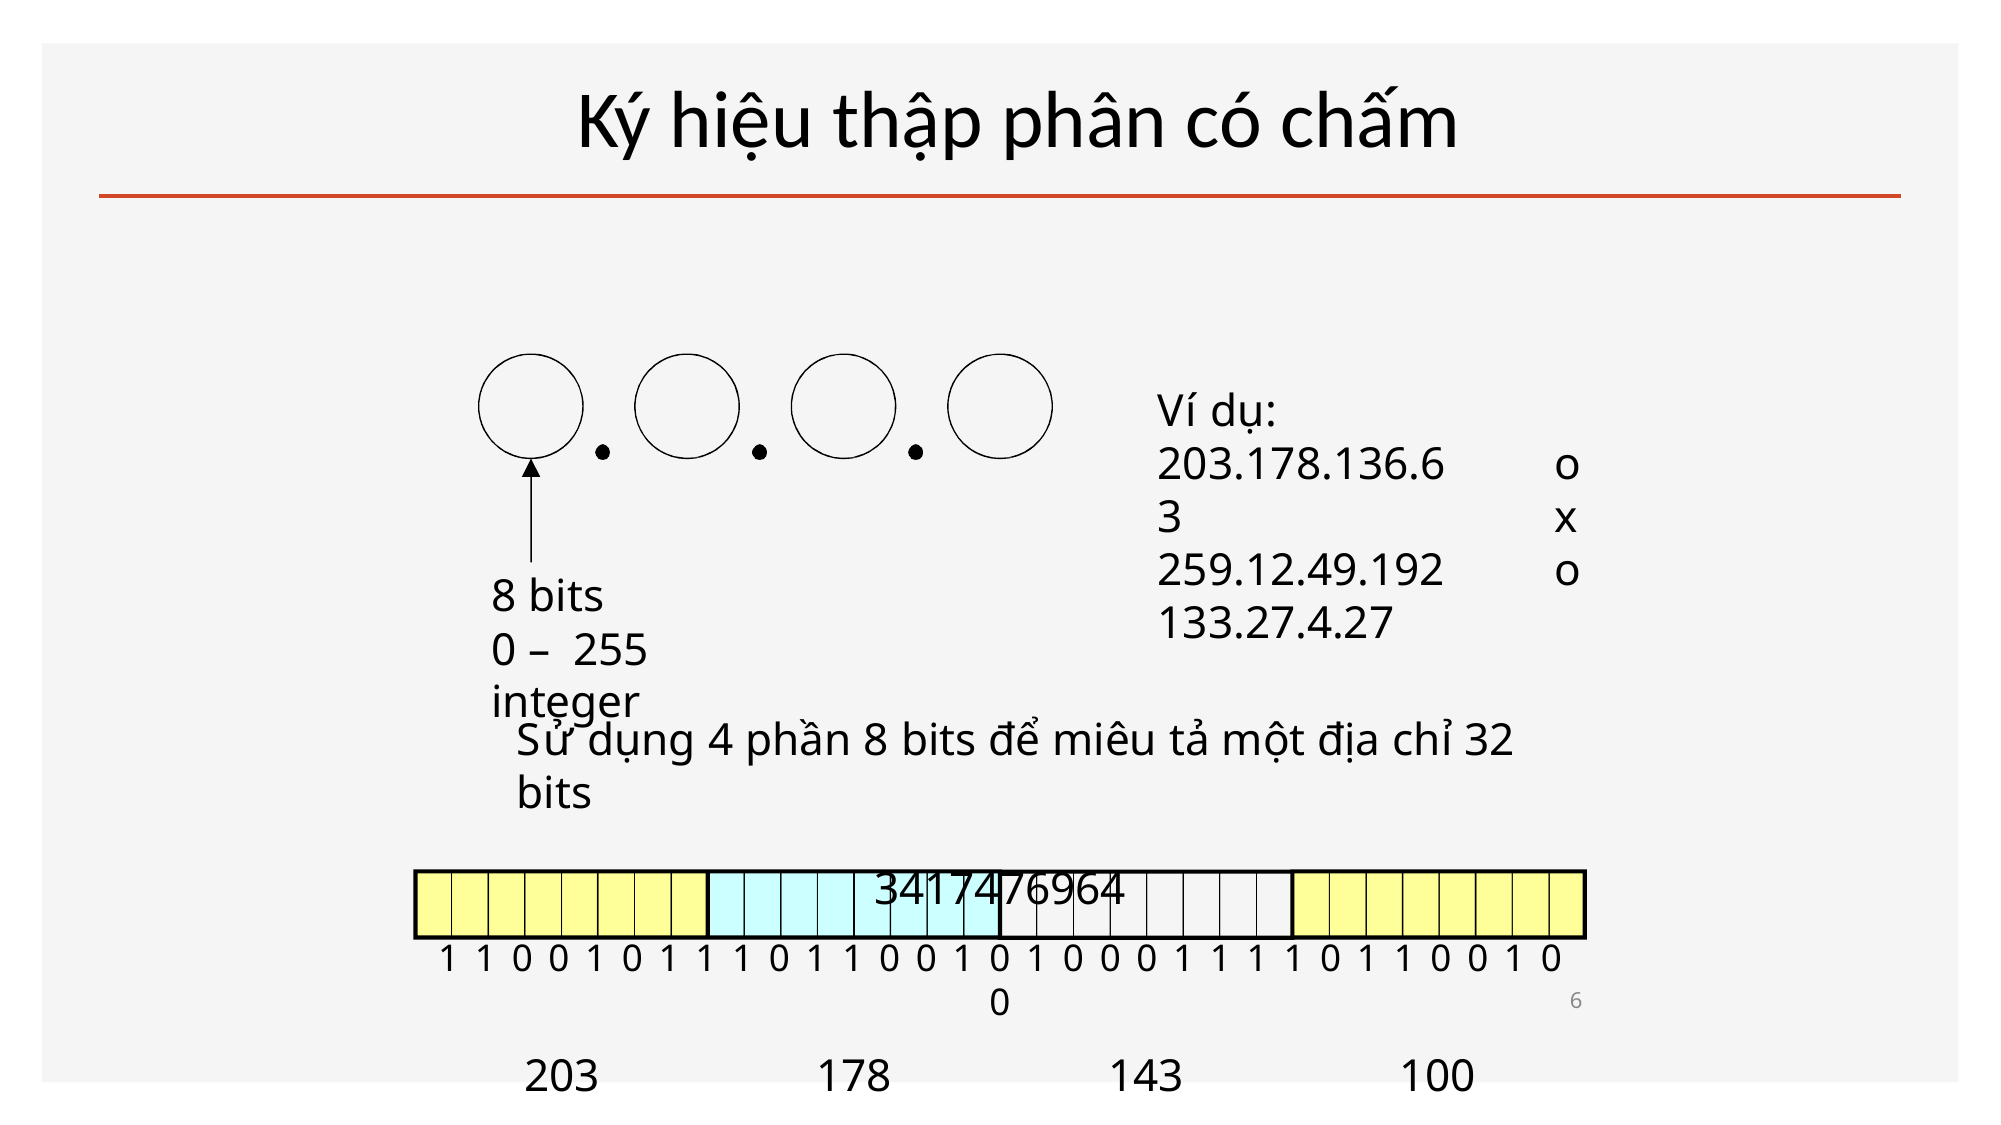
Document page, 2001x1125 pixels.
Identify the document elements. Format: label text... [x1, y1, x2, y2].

text_box [947, 353, 1053, 460]
text_box x [1554, 486, 1577, 539]
text_box Ví dụ: 203.178.136.63 259.12.49.192 133.27.4.27 [1155, 380, 1467, 648]
text_box [478, 353, 584, 563]
text_box o [1554, 433, 1580, 489]
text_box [413, 869, 1587, 940]
text_box [634, 353, 740, 460]
text_box 8 bits 0 – 255 integer [489, 565, 788, 709]
picture [752, 444, 767, 460]
picture [595, 444, 610, 460]
text_box 6 [1564, 990, 1588, 1017]
text_box [790, 353, 897, 460]
text_box Sử dụng 4 phần 8 bits để miêu tả một địa chỉ 32 bits 3417476964 1 1 0 0 1 0 1 1 1 0 1 1 0 0 1 0 1 0 0 0 1 1 1 1 0 1 1 0 0 1 0 0 203 178 143 100 [421, 940, 1579, 1100]
text_box Sử dụng 4 phần 8 bits để miêu tả một địa chỉ 32 bits 3417476964 1 1 0 0 1 0 1 1 1 0 1 1 0 0 1 0 1 0 0 0 1 1 1 1 0 1 1 0 0 1 0 0 203 178 143 100 [421, 709, 1579, 869]
text_box o [1554, 539, 1580, 594]
title Ký hiệu thập phân có chấm [575, 0, 1465, 164]
picture [908, 444, 923, 460]
